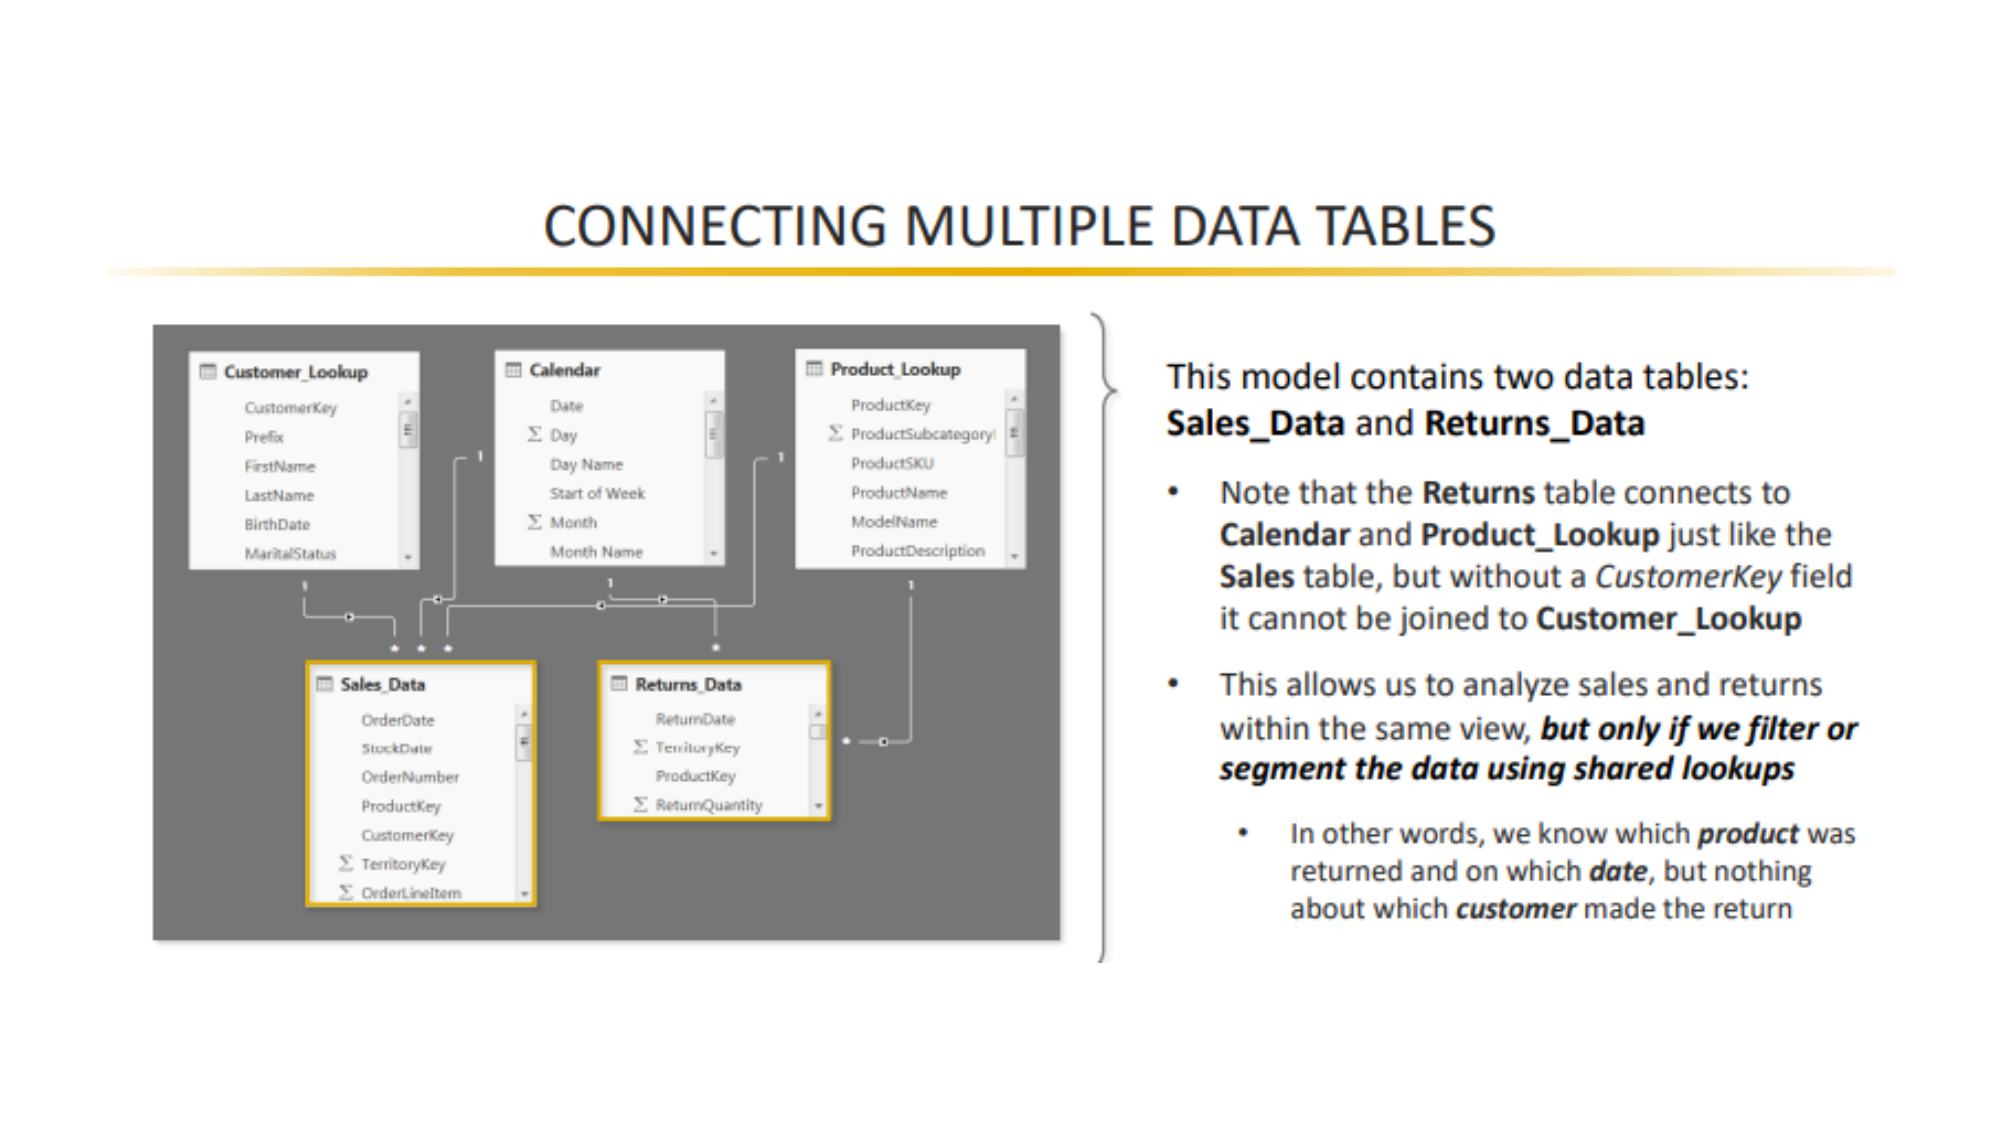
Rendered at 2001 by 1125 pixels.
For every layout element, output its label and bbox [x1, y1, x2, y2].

picture [105, 162, 1895, 963]
